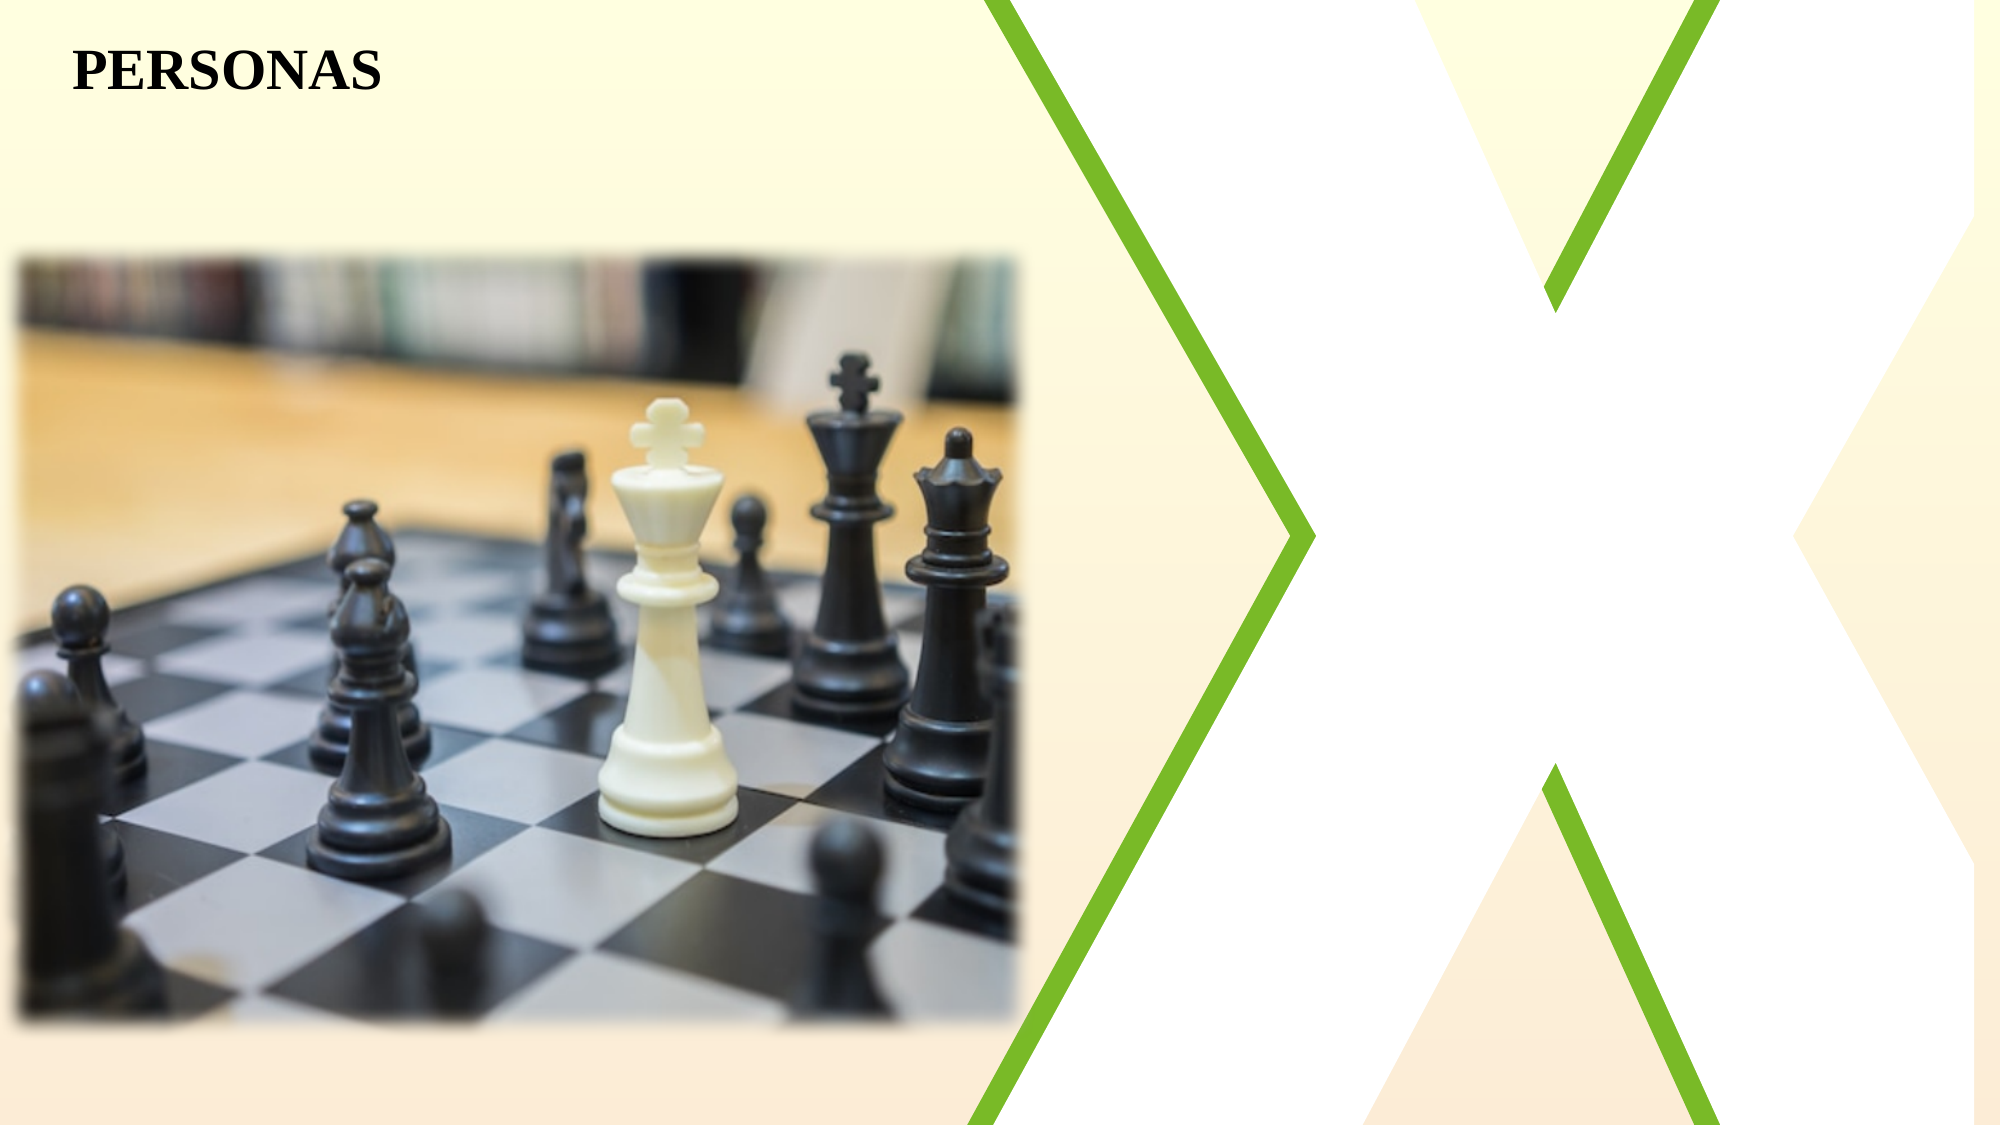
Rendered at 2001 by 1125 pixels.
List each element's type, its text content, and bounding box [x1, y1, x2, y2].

text_box PERSONAS [57, 31, 779, 201]
picture [0, 240, 1035, 1041]
